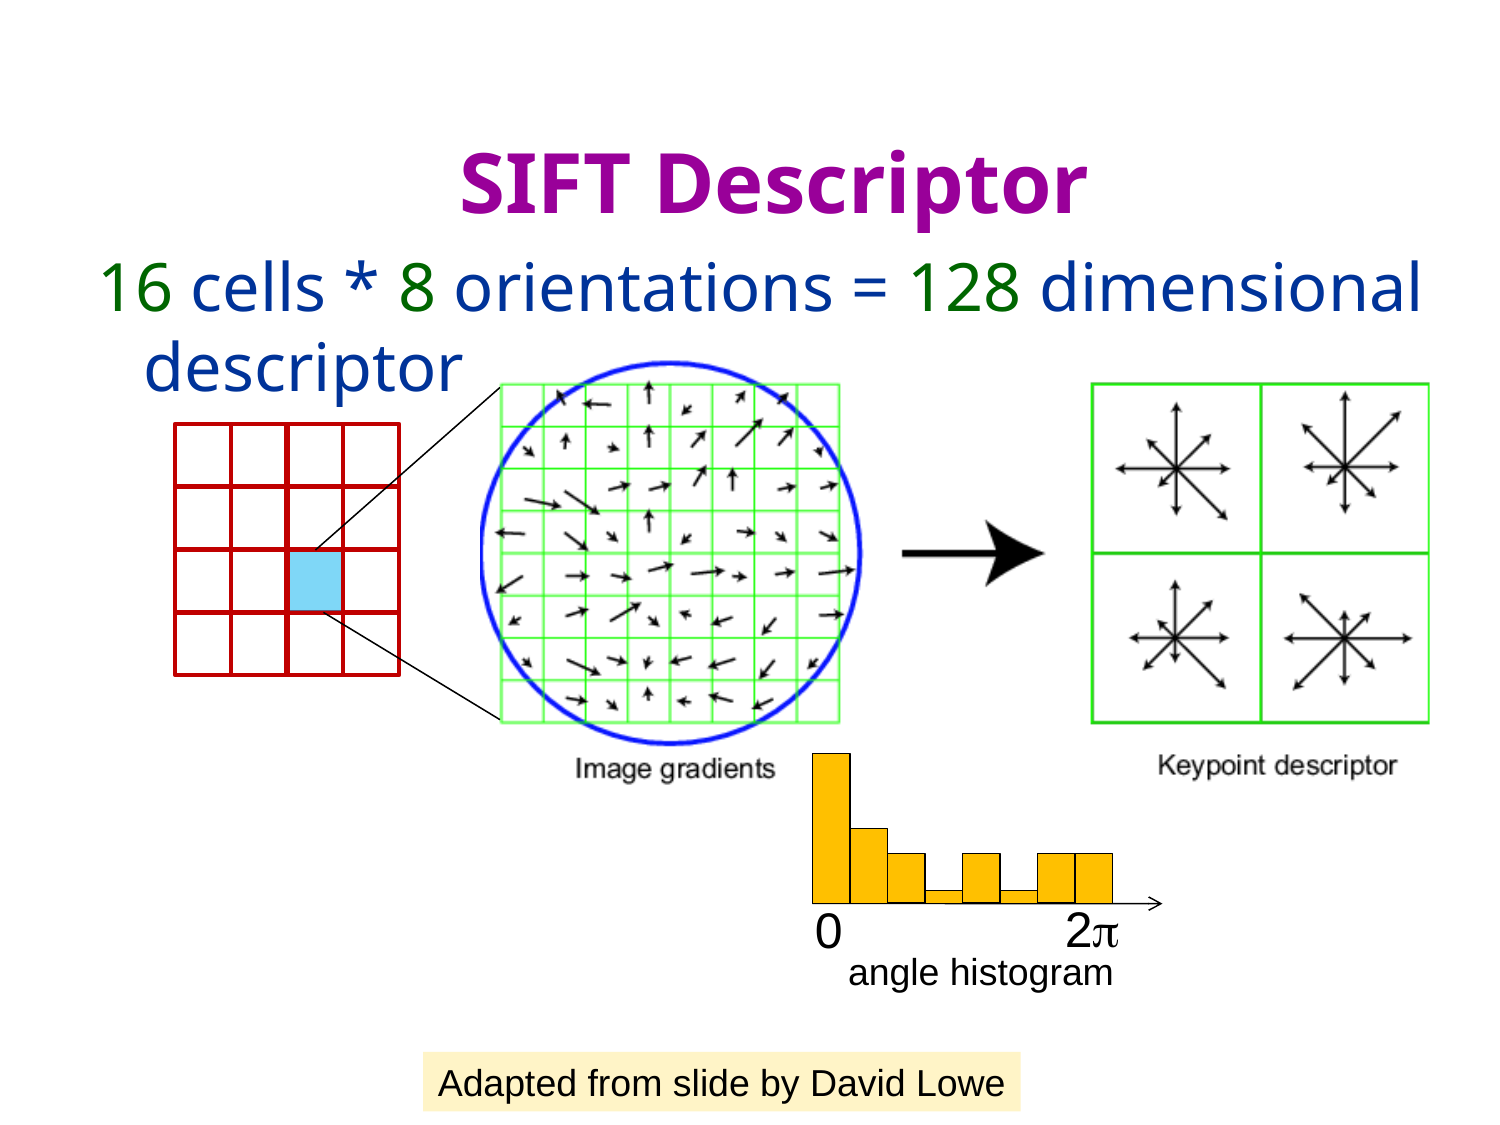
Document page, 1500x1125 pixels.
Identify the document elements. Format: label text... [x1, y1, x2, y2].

text_box Adapted from slide by David Lowe [423, 1051, 1021, 1112]
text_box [174, 423, 400, 676]
title SIFT Descriptor [137, 49, 1413, 238]
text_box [799, 753, 1188, 968]
text_box 16 cells * 8 orientations = 128 dimensional descriptor [82, 237, 1445, 1100]
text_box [323, 612, 501, 720]
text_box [315, 387, 501, 551]
picture [479, 329, 1445, 790]
text_box angle histogram [833, 975, 1130, 1001]
